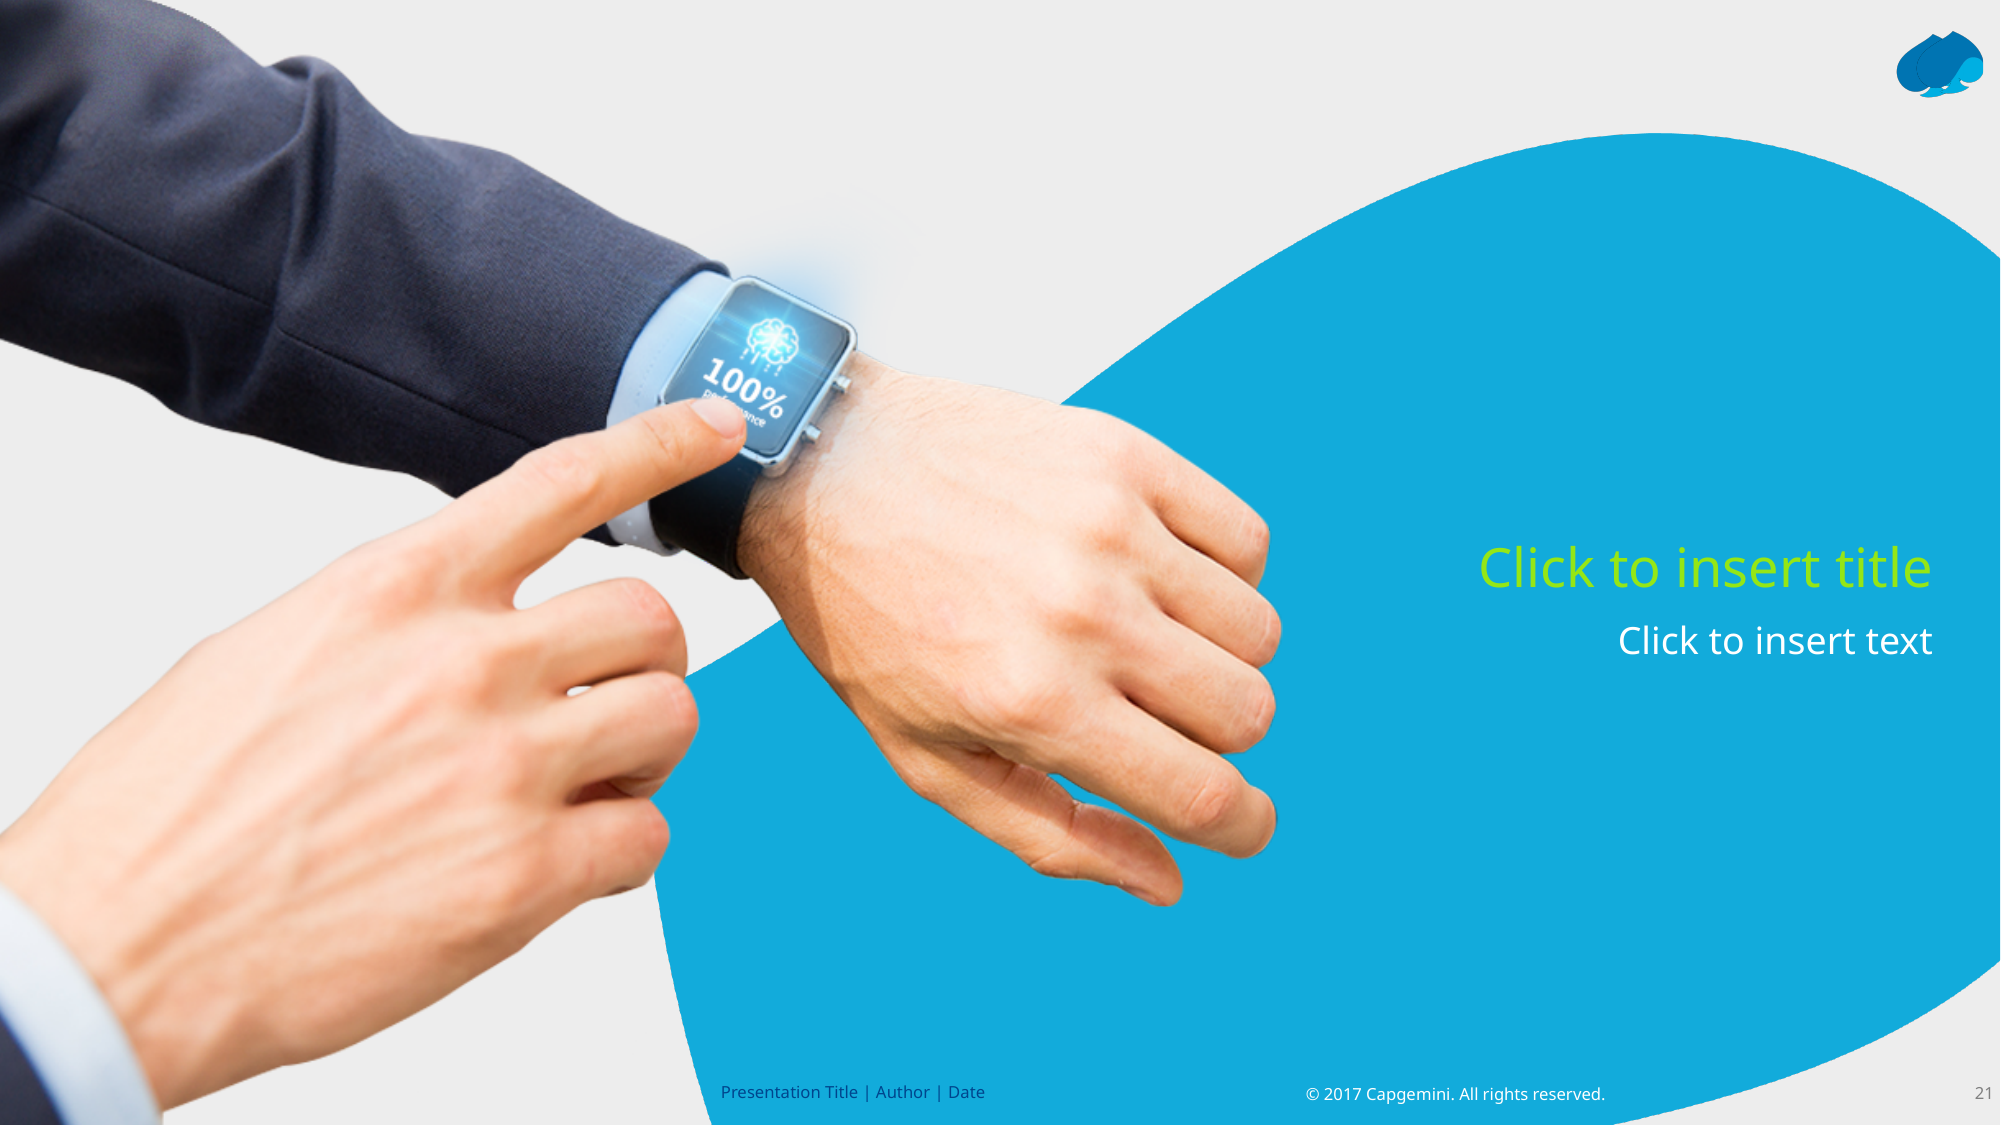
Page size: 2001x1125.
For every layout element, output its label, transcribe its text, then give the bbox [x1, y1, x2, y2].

list Click to insert text [1749, 617, 1934, 976]
picture [1894, 27, 1984, 107]
title Click to insert title [1749, 314, 1934, 598]
picture [0, 0, 2001, 1125]
